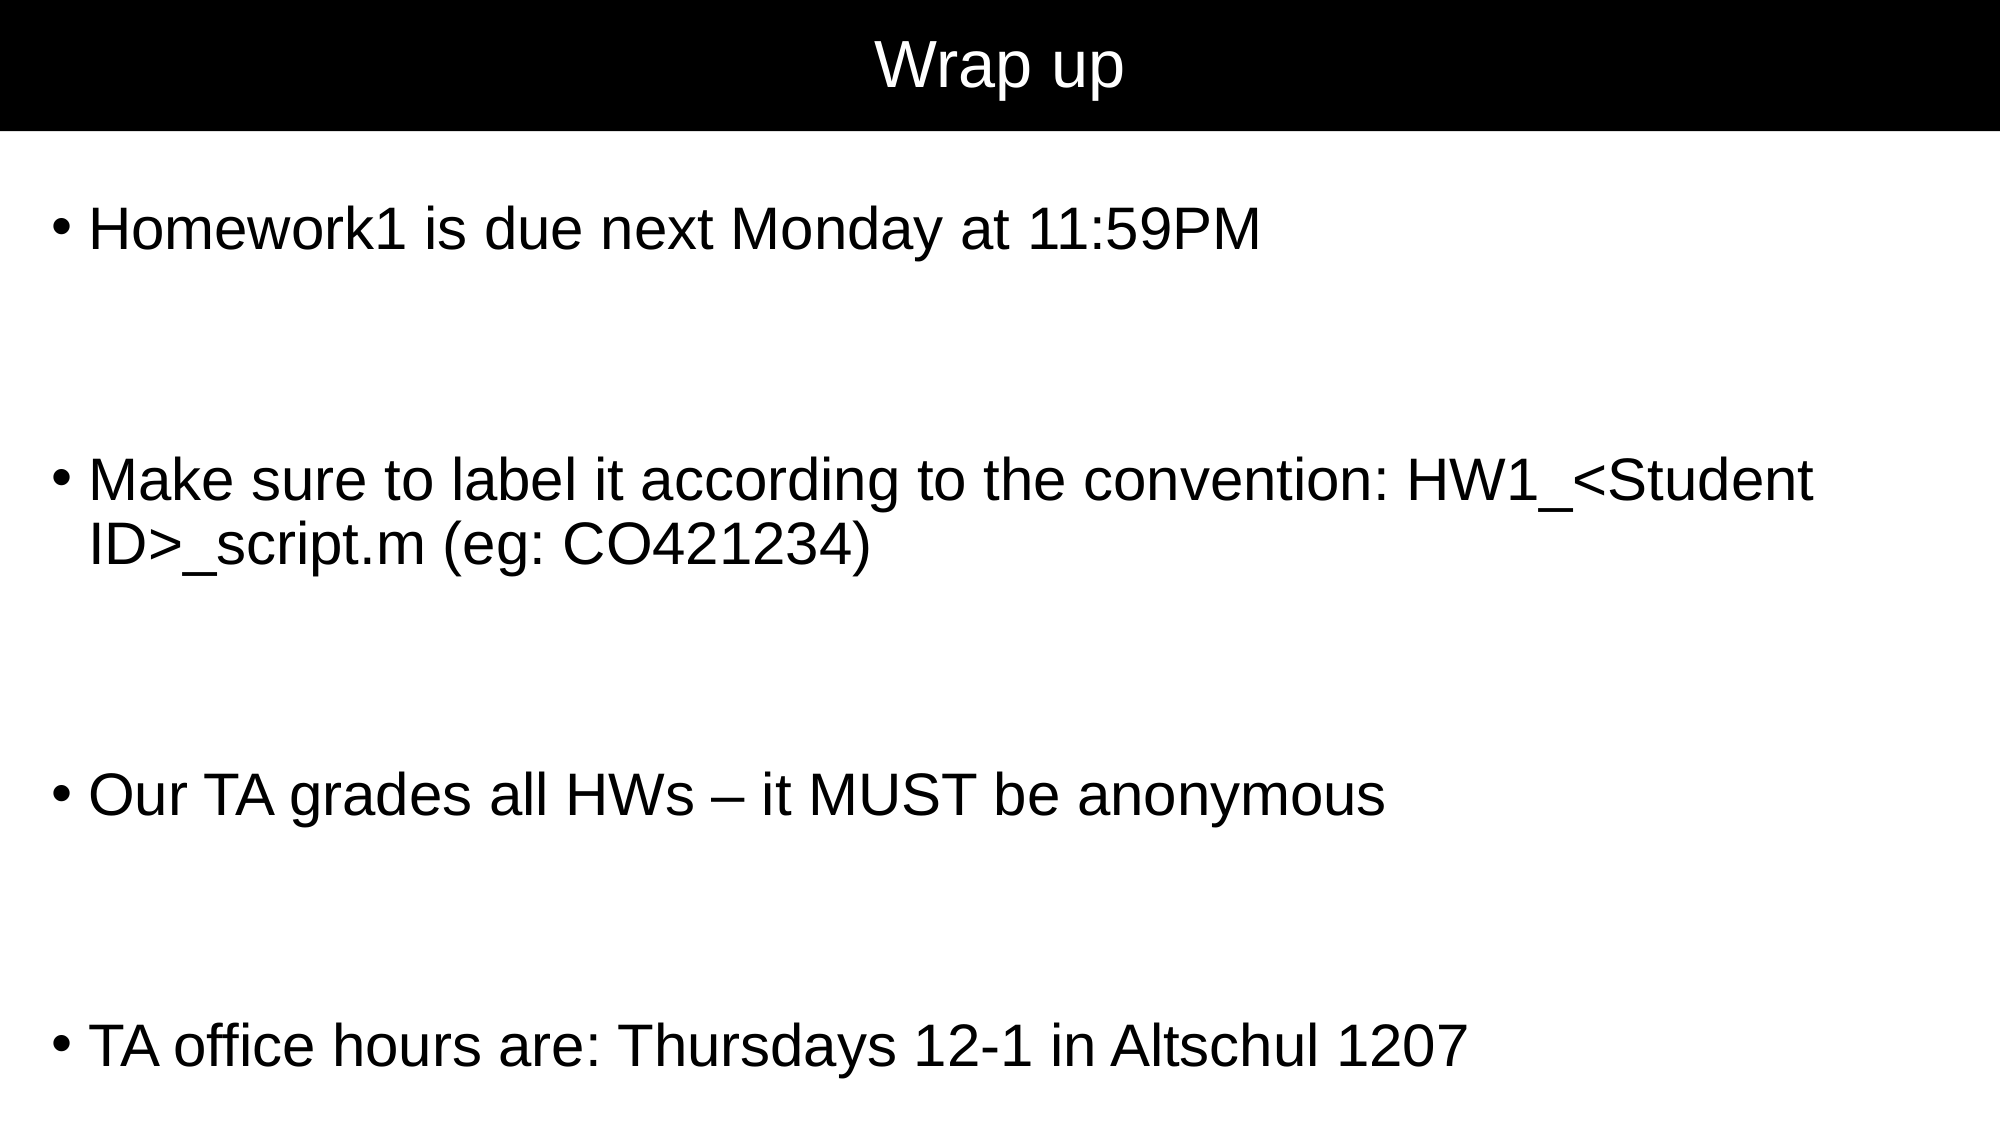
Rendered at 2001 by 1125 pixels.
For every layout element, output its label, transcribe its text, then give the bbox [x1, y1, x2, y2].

list Homework1 is due next Monday at 11:59PM Make sure to label it according to the convention: HW1_<Student ID>_script.m (eg: CO421234) Our TA grades all HWs – it MUST be anonymous TA office hours are: Thursdays 12-1 in Altschul 1207 [36, 189, 1964, 1096]
title Wrap up [0, 0, 2000, 132]
